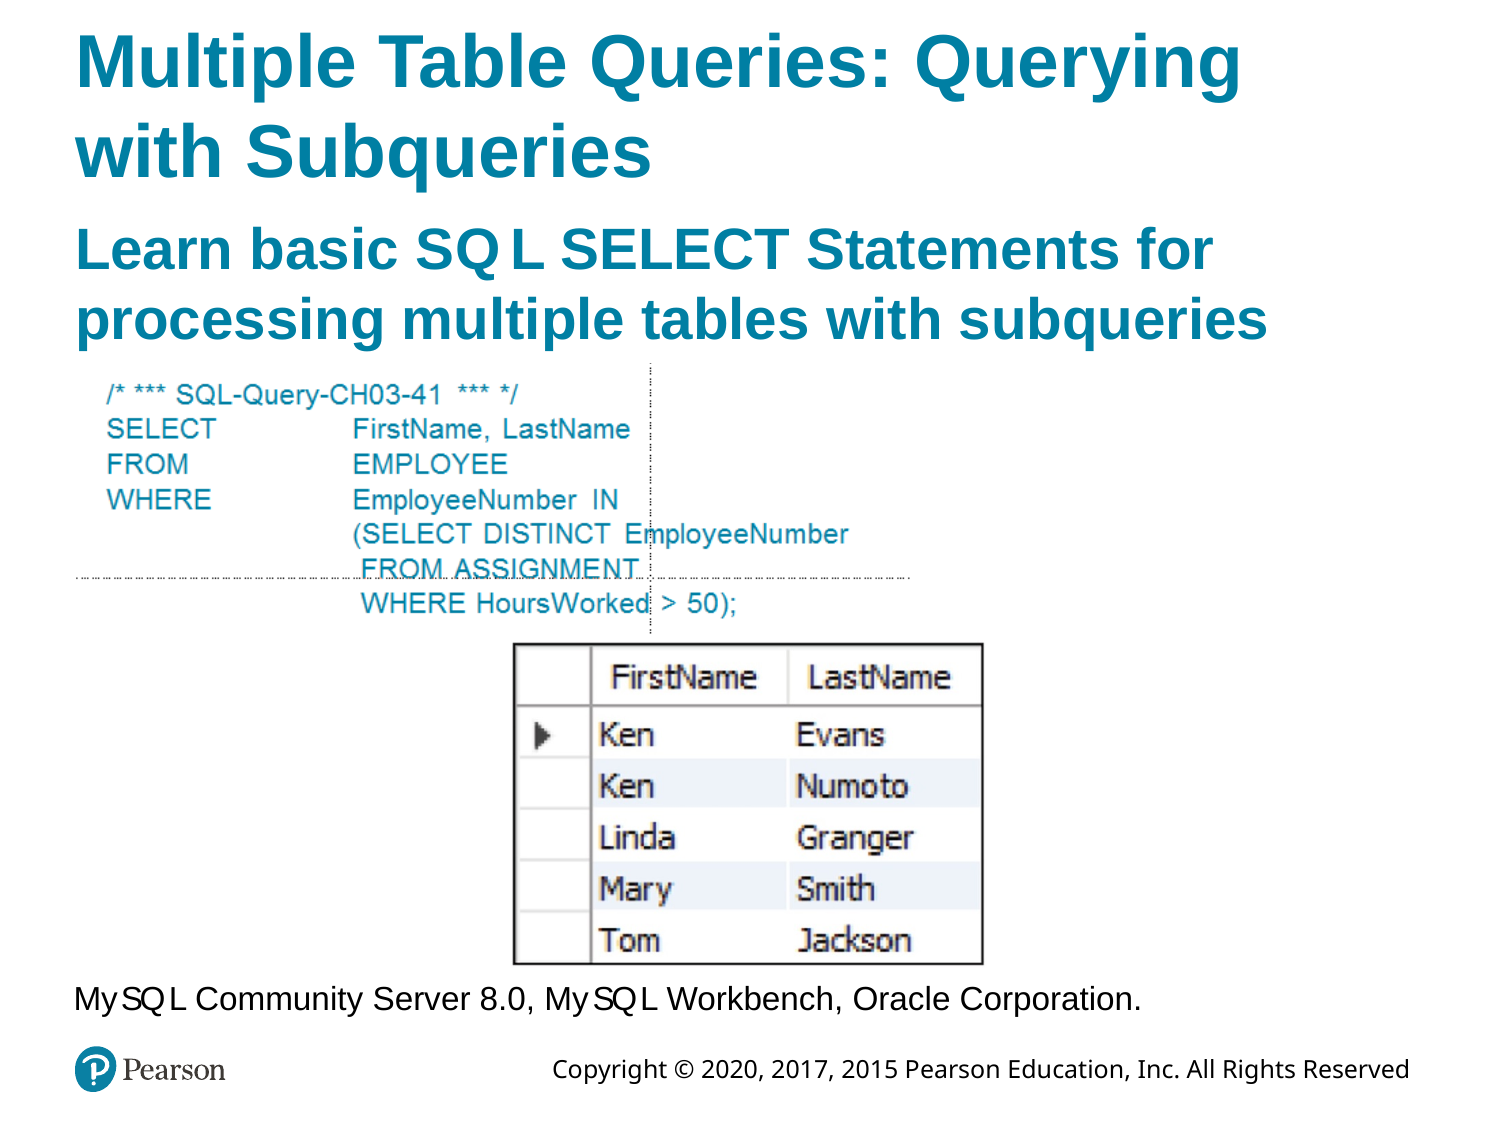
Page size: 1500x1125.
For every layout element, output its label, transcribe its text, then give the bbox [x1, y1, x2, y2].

picture [74, 362, 912, 635]
list Learn basic S Q L SELECT Statements for processing multiple tables with subqueries [75, 203, 1413, 358]
title Multiple Table Queries: Querying with Subqueries [75, 7, 1413, 197]
list My S Q L Community Server 8.0, My S Q L Workbench, Oracle Corporation. [73, 976, 1411, 1032]
picture [510, 640, 987, 968]
